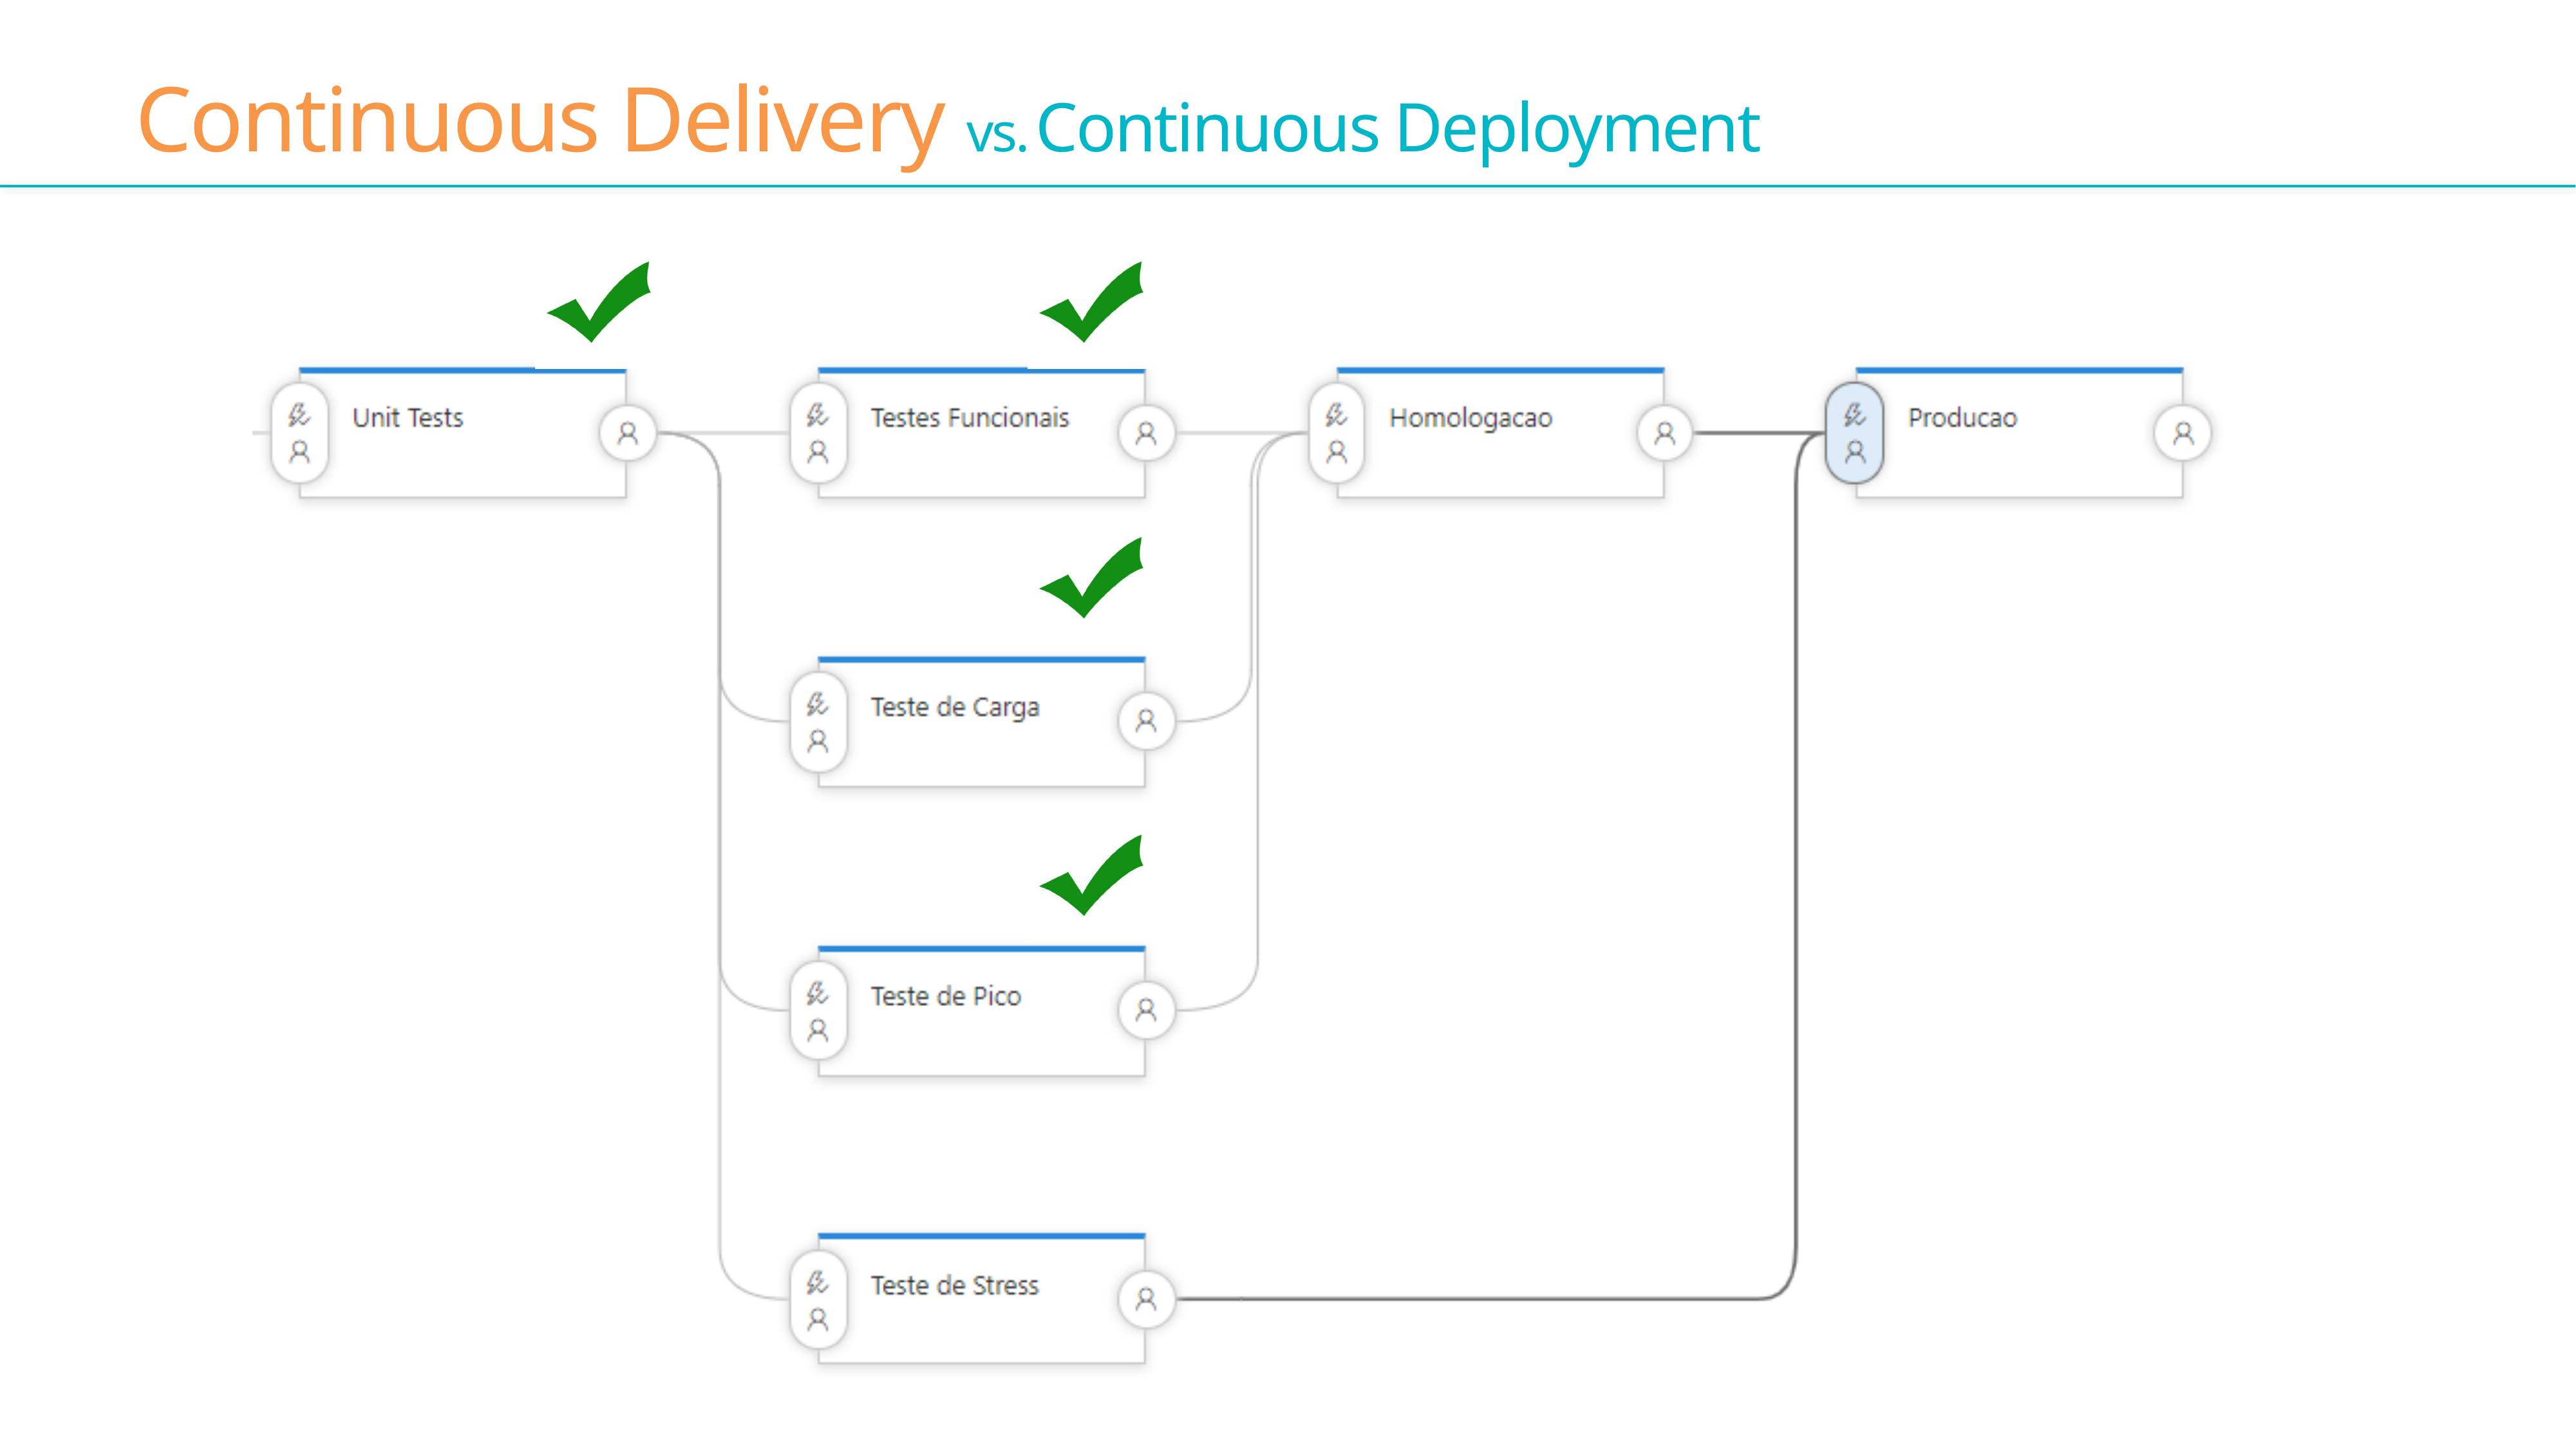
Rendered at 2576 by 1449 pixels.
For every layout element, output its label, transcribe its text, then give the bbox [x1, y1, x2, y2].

text_box Continuous Delivery vs. Continuous Deployment [126, 57, 1771, 175]
picture [252, 244, 2240, 1392]
